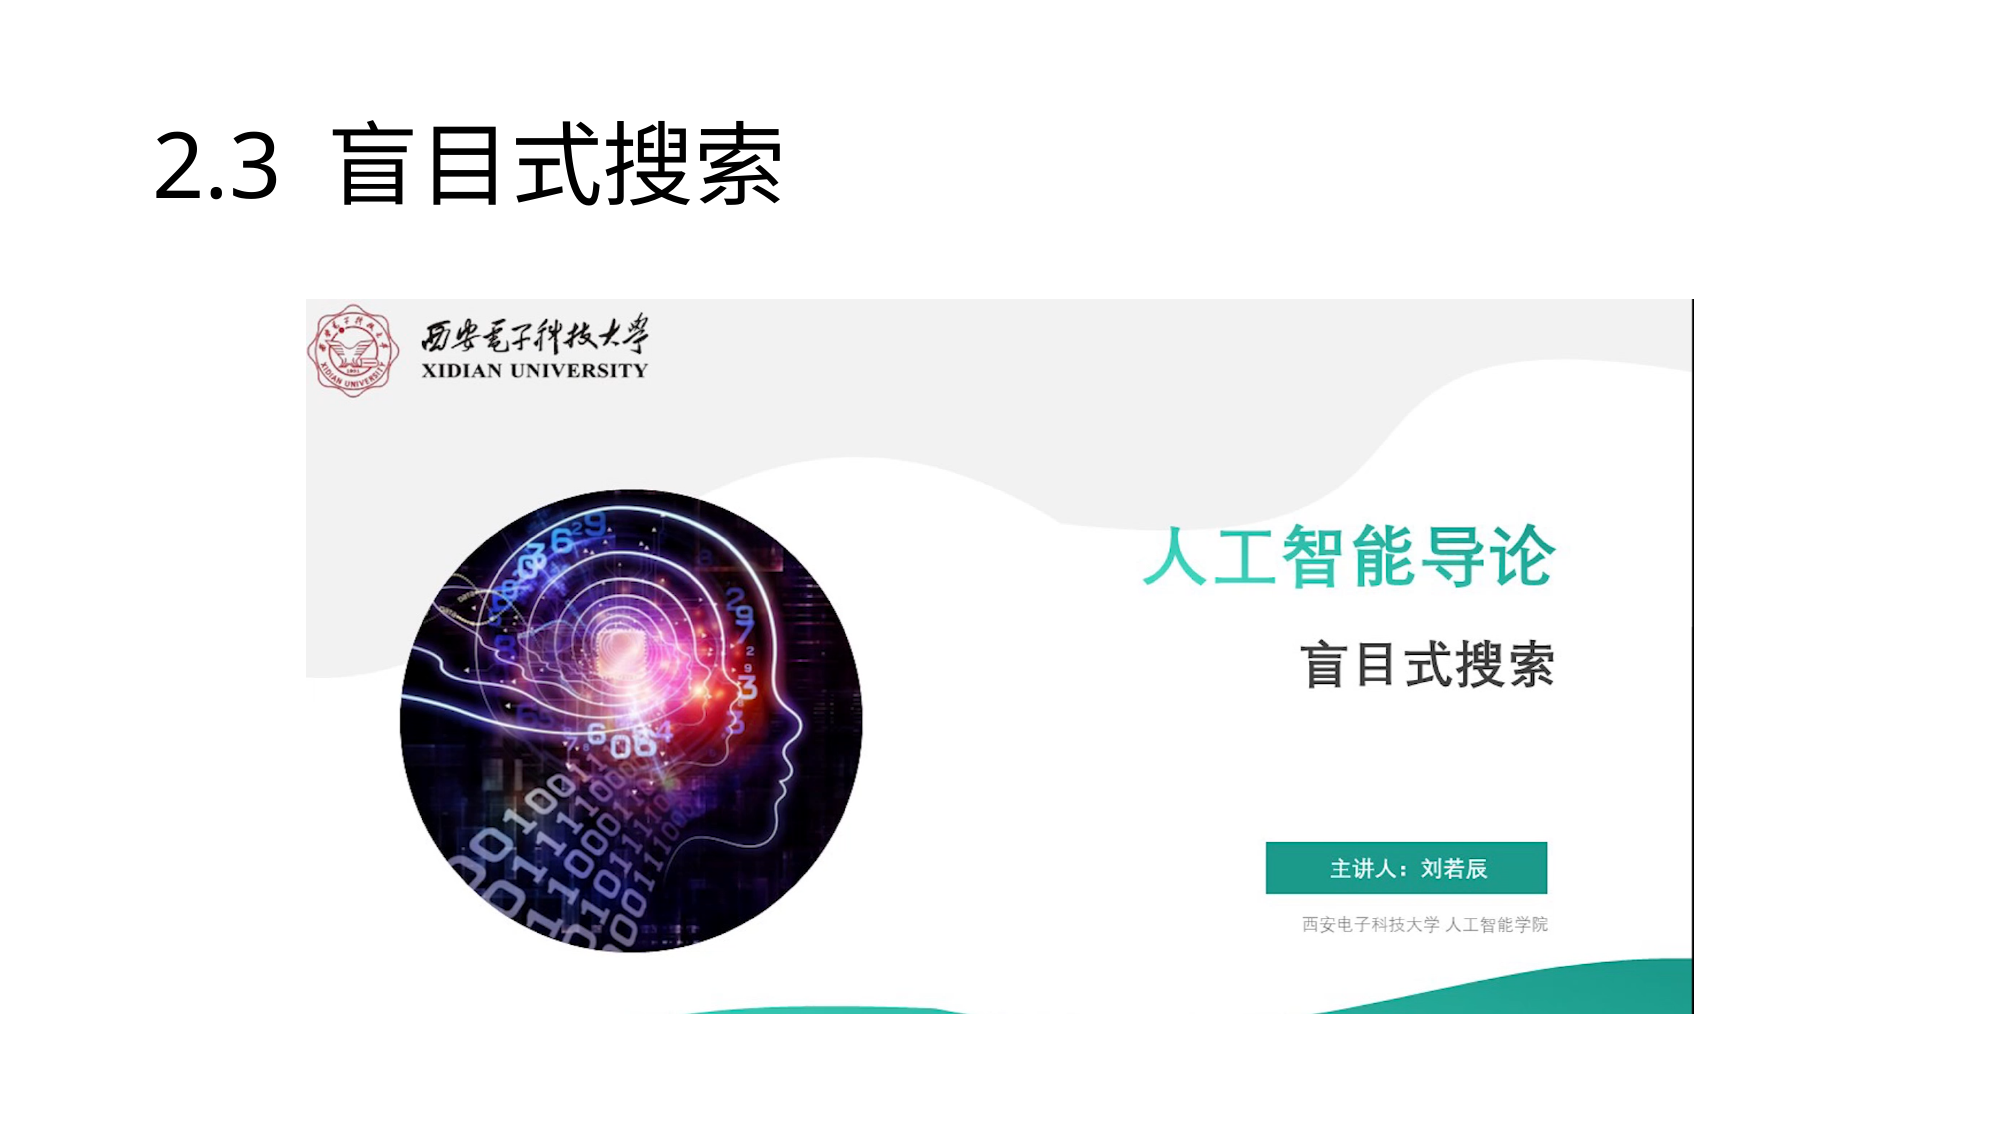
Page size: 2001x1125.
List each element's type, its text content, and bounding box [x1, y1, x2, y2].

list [305, 299, 1694, 1014]
title 2.3 盲目式搜索 [137, 59, 1863, 278]
